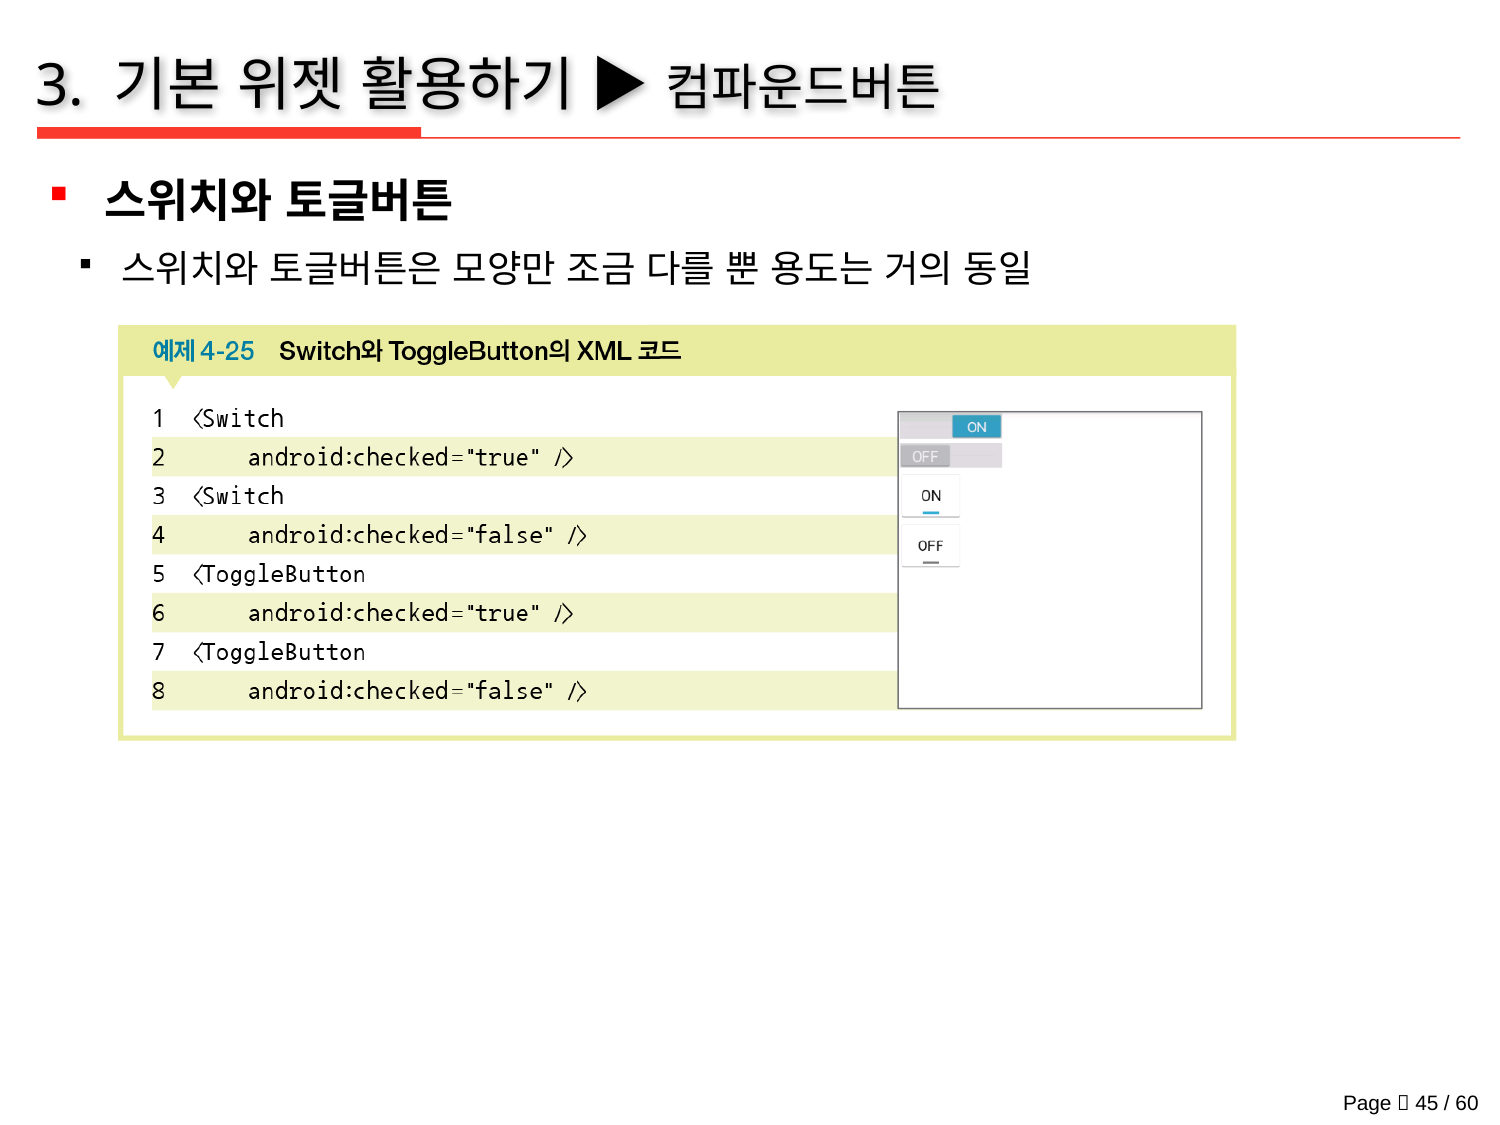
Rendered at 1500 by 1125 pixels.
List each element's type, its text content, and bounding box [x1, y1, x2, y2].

list 스위치와 토글버튼 스위치와 토글버튼은 모양만 조금 다를 뿐 용도는 거의 동일 [48, 171, 1448, 880]
picture [108, 314, 1248, 751]
title 3. 기본 위젯 활용하기 ▶ 컴파운드버튼 [35, 47, 1434, 142]
